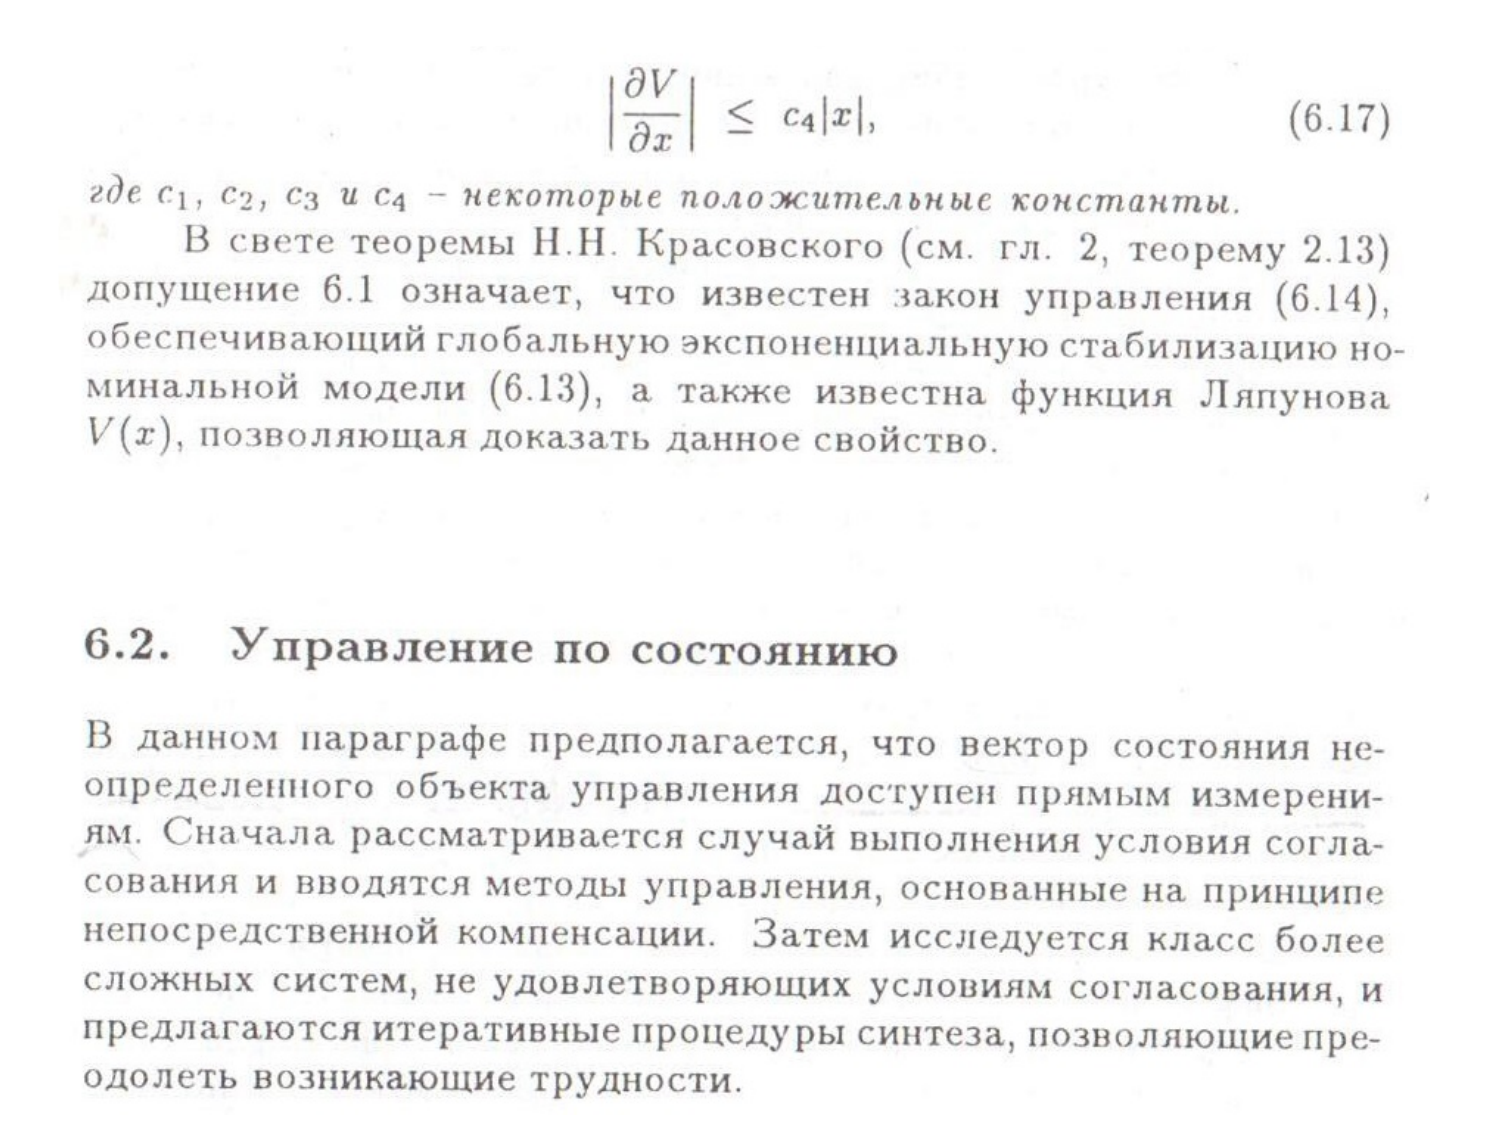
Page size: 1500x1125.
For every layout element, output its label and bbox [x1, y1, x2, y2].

picture [58, 46, 1430, 1115]
